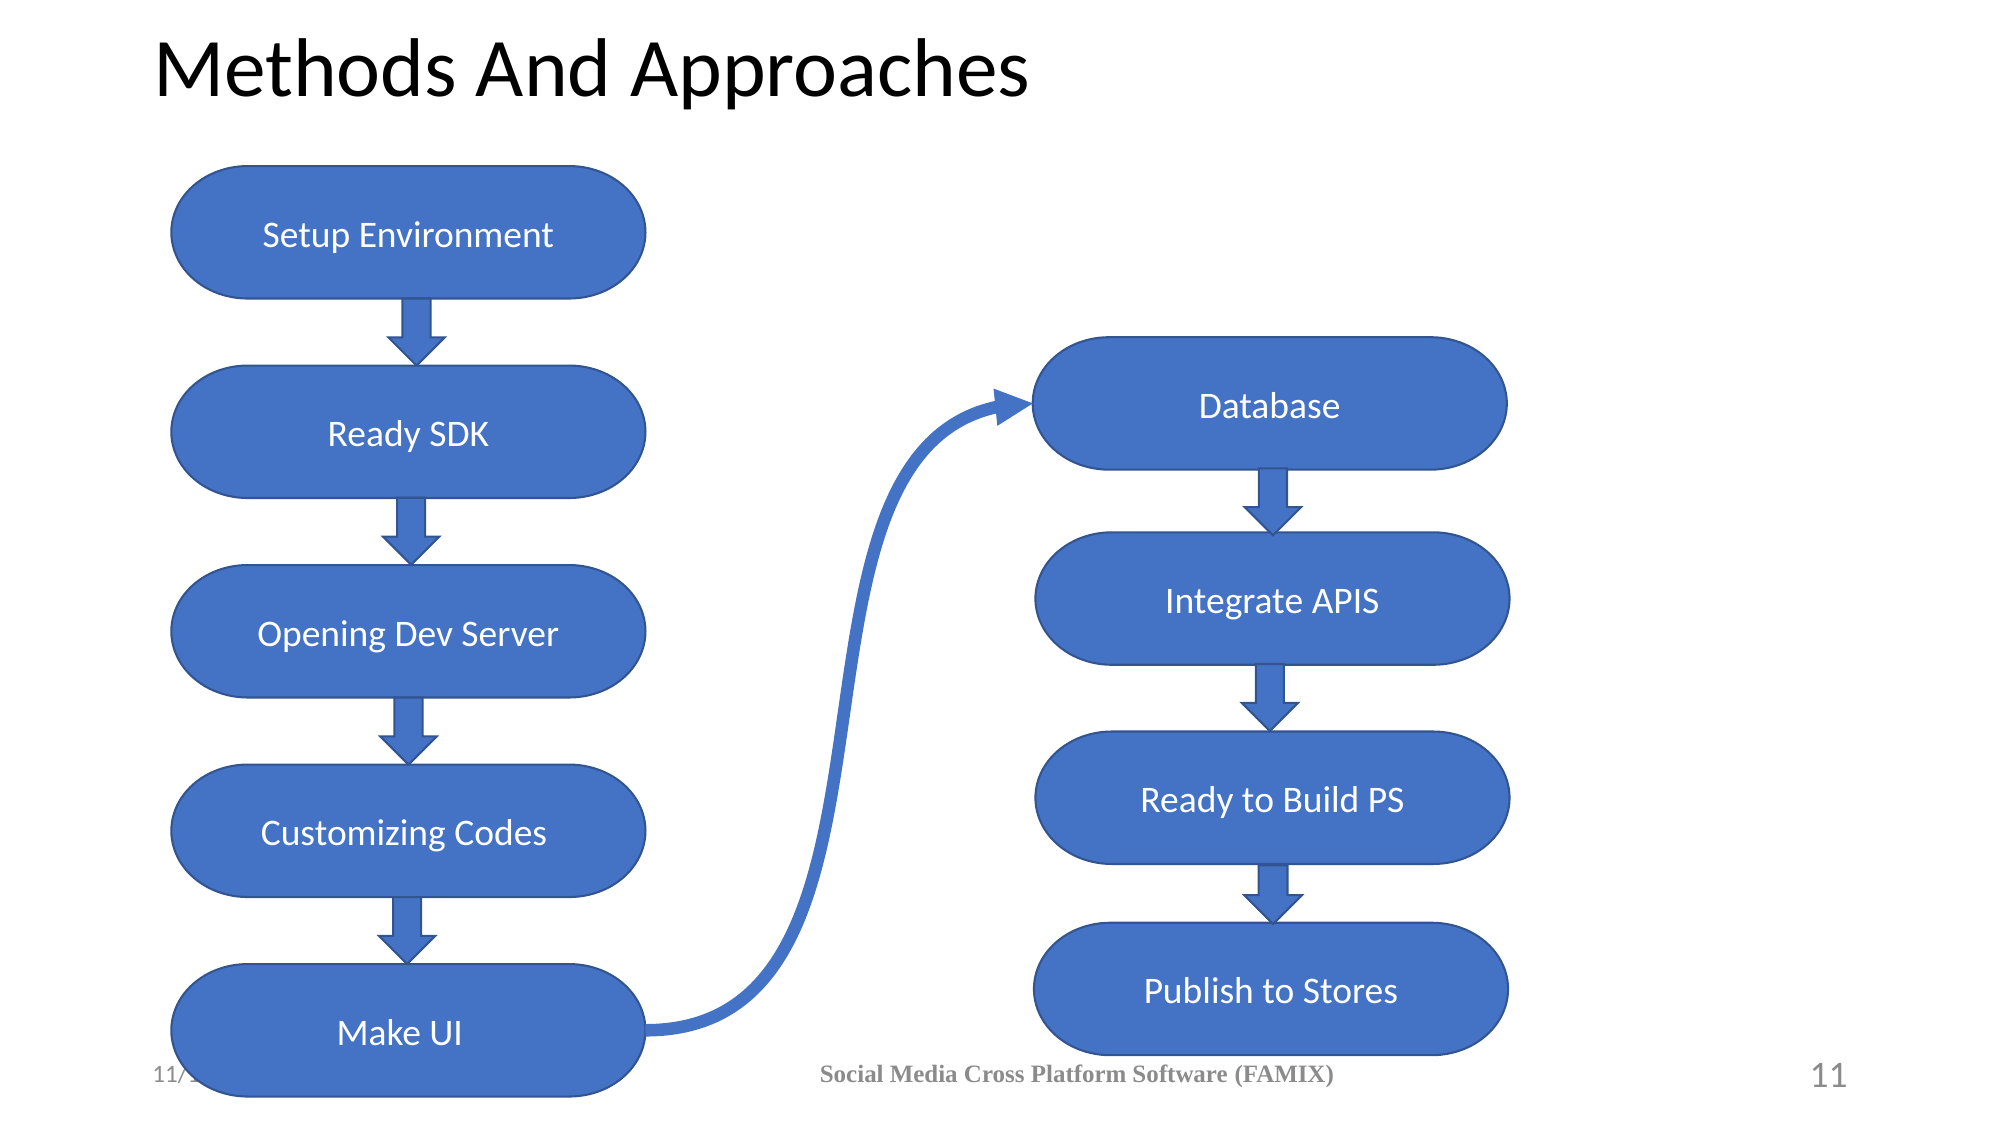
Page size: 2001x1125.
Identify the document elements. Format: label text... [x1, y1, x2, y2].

text_box [377, 696, 440, 763]
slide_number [137, 1042, 588, 1103]
text_box [385, 297, 448, 364]
text_box Database [1031, 336, 1508, 471]
text_box Customizing Codes [170, 763, 645, 899]
text_box [1241, 864, 1305, 926]
text_box Make UI [170, 963, 647, 1096]
text_box Ready SDK [170, 364, 645, 500]
text_box [376, 896, 438, 963]
text_box Ready to Build PS [1034, 730, 1511, 866]
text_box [645, 403, 1033, 1031]
text_box Opening Dev Server [170, 564, 645, 699]
footer Social Media Cross Platform Software (FAMIX) [662, 1042, 1492, 1103]
text_box [1242, 467, 1304, 537]
slide_number 11 [1492, 1042, 1863, 1103]
text_box Setup Environment [170, 165, 647, 300]
text_box Integrate APIS [1034, 531, 1511, 666]
text_box Publish to Stores [1033, 921, 1510, 1057]
text_box [380, 496, 442, 564]
text_box [1239, 662, 1301, 733]
title Methods And Approaches [138, 5, 1788, 134]
